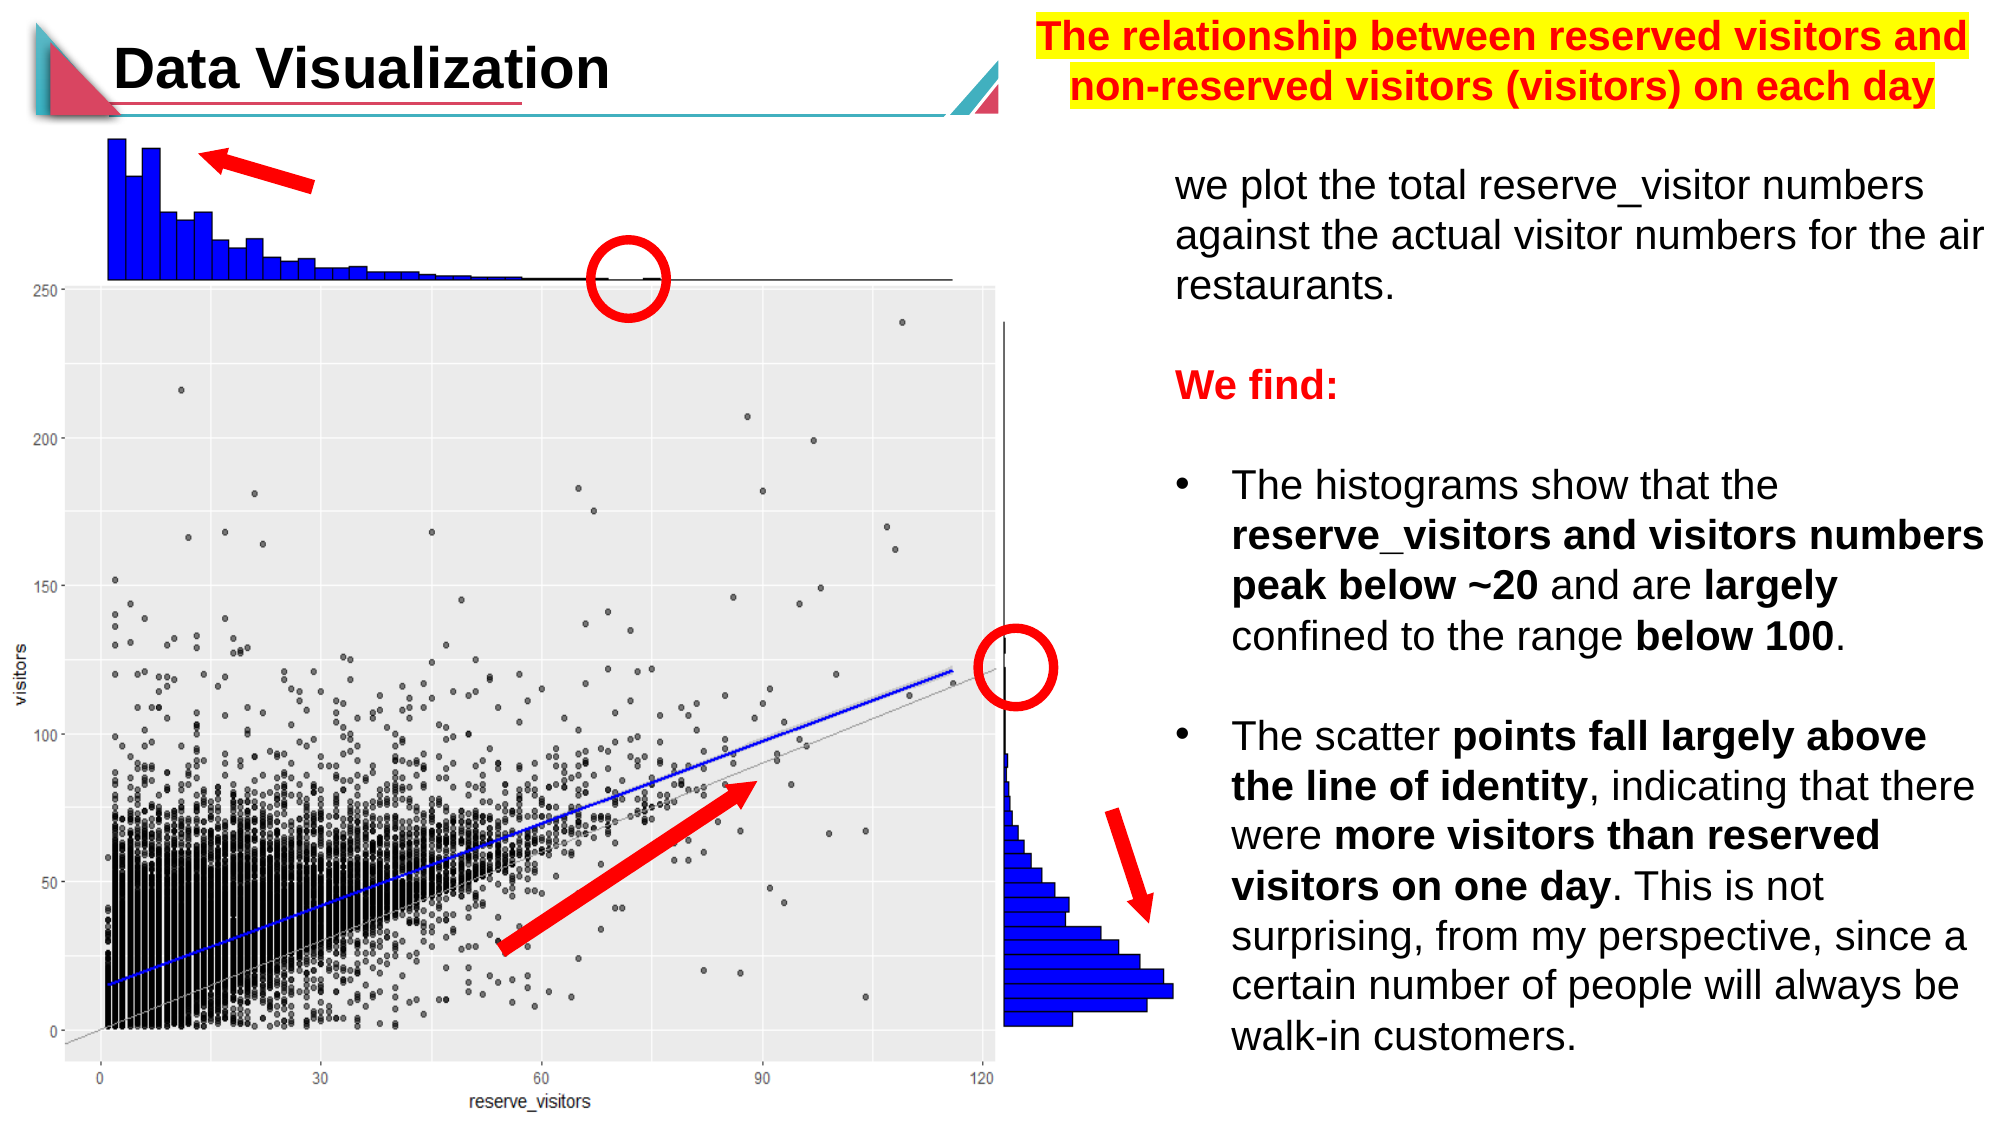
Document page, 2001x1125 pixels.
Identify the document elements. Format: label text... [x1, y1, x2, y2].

text_box [948, 109, 1000, 117]
text_box we plot the total reserve_visitor numbers against the actual visitor numbers for the air restaurants. We find: The histograms show that the reserve_visitors and visitors numbers peak below ~20 and are largely confined to the range below 100. The scatter points fall largely above the line of identity, indicating that there were more visitors than reserved visitors on one day. This is not surprising, from my perspective, since a certain number of people will always be walk-in customers. [1186, 150, 2000, 1066]
text_box The relationship between reserved visitors and non-reserved visitors (visitors) on each day [1003, 1, 2000, 116]
text_box [50, 42, 117, 116]
picture [0, 132, 1182, 1125]
text_box Data Visualization [98, 30, 991, 109]
text_box [971, 79, 1000, 116]
text_box [35, 22, 52, 116]
text_box [991, 55, 1000, 89]
